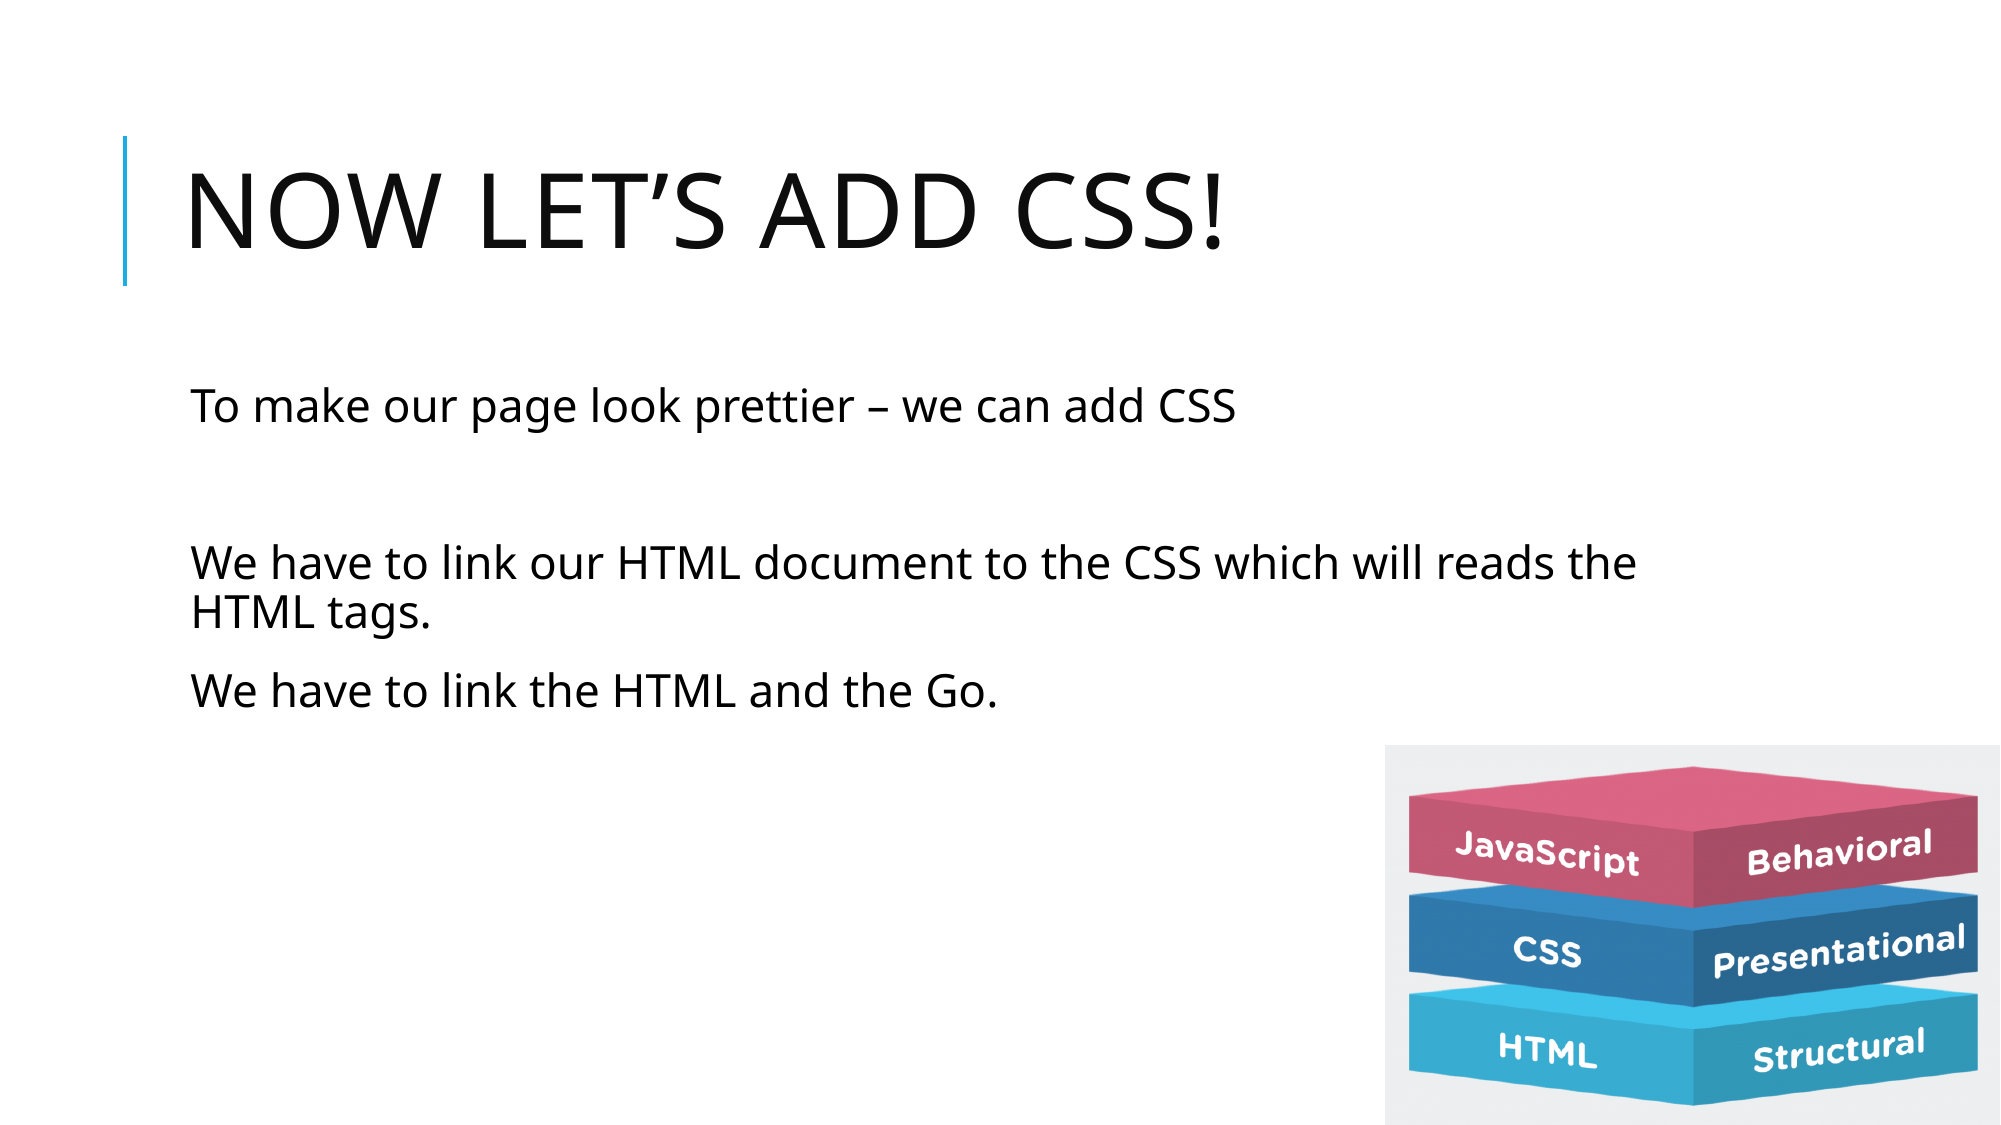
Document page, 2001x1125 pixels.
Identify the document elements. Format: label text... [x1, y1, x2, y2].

picture [1385, 745, 2000, 1125]
list To make our page look prettier – we can add CSS We have to link our HTML document to the CSS which will reads the HTML tags. We have to link the HTML and the Go. [168, 375, 1763, 1035]
title Now let’s add css! [168, 96, 1763, 342]
